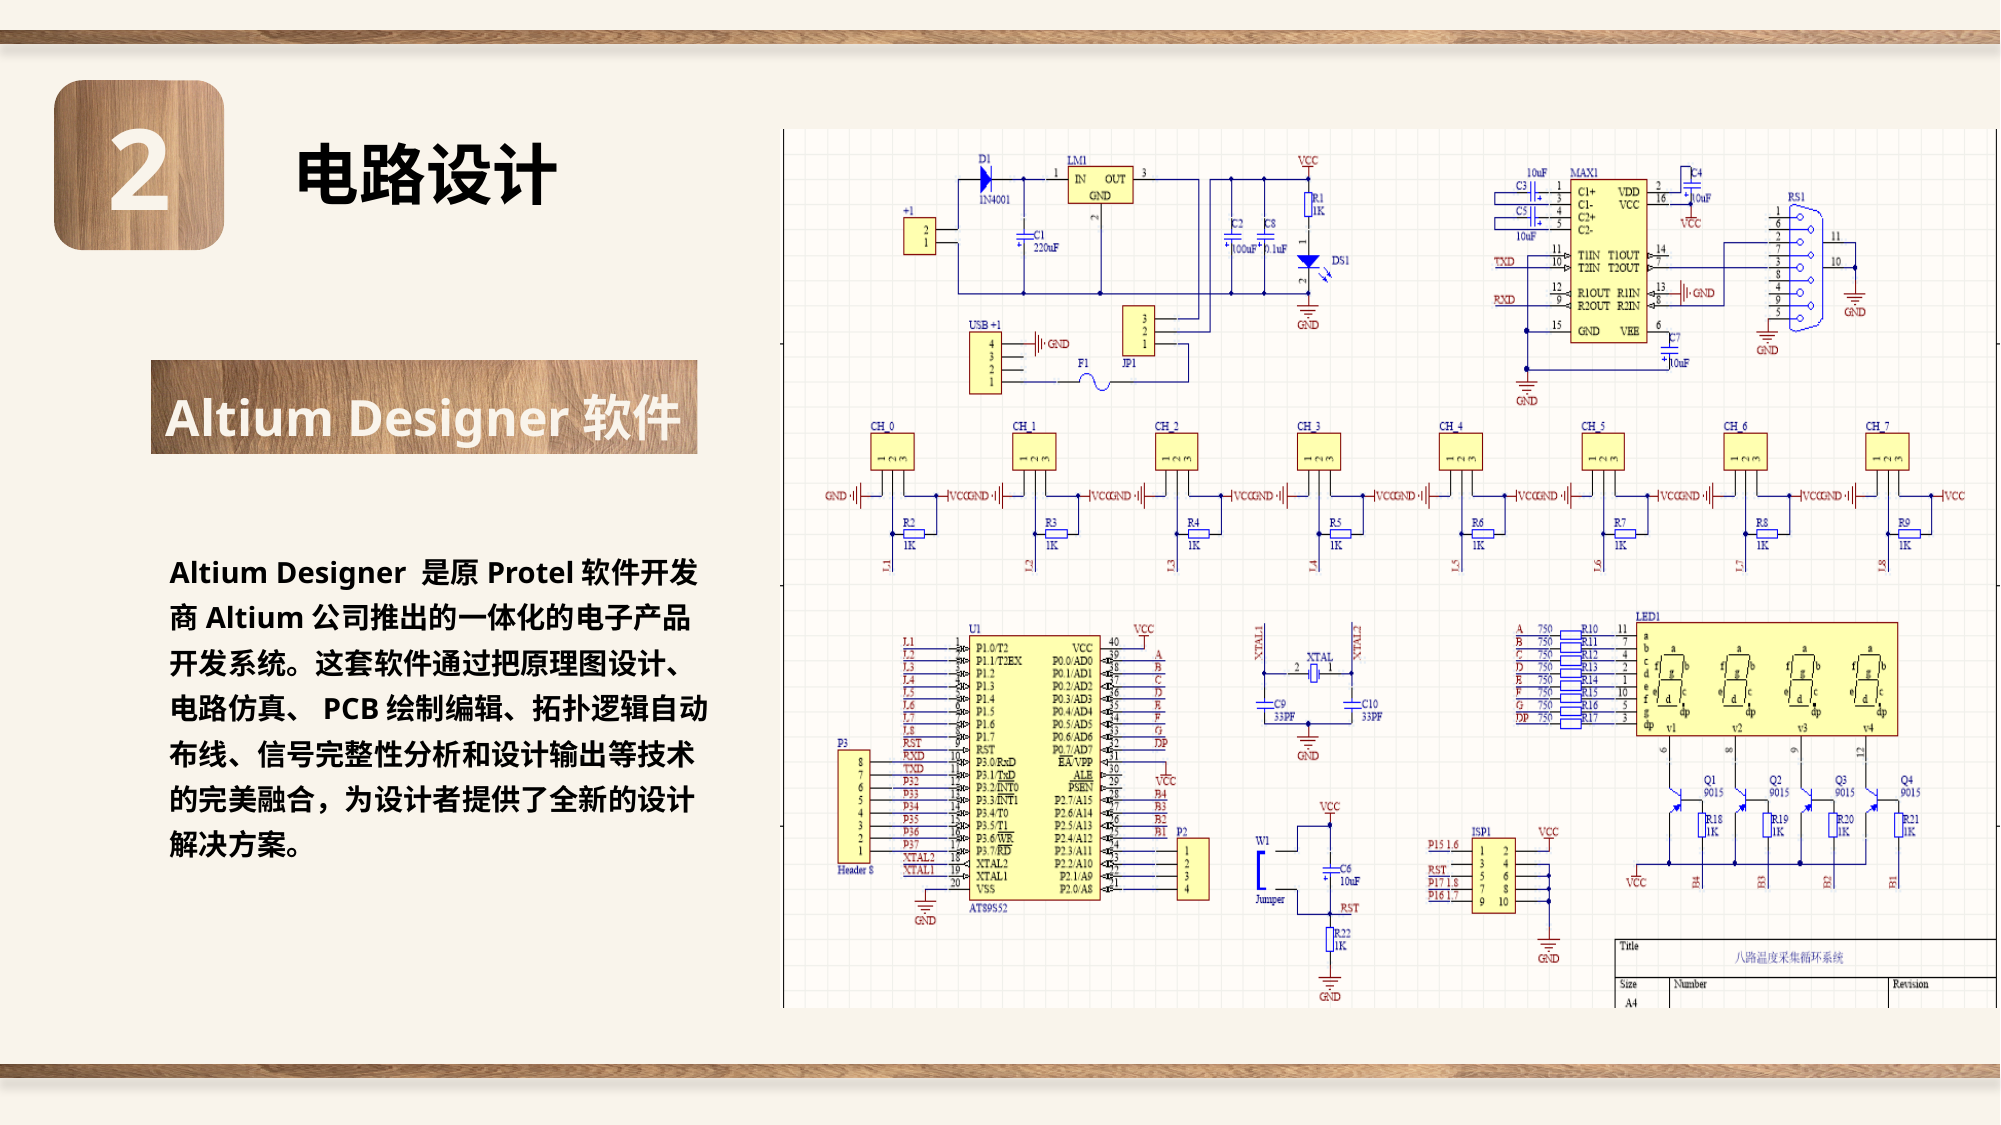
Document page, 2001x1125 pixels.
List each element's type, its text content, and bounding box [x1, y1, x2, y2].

picture [0, 30, 2000, 44]
text_box Altium Designer 是原Protel软件开发商Altium公司推出的一体化的电子产品开发系统。这套软件通过把原理图设计、电路仿真、PCB绘制编辑、拓扑逻辑自动布线、信号完整性分析和设计输出等技术的完美融合，为设计者提供了全新的设计解决方案。 [154, 536, 731, 869]
picture [0, 1064, 2000, 1078]
text_box Altium Designer软件 [151, 360, 698, 454]
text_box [54, 80, 576, 251]
picture [780, 129, 2000, 1008]
